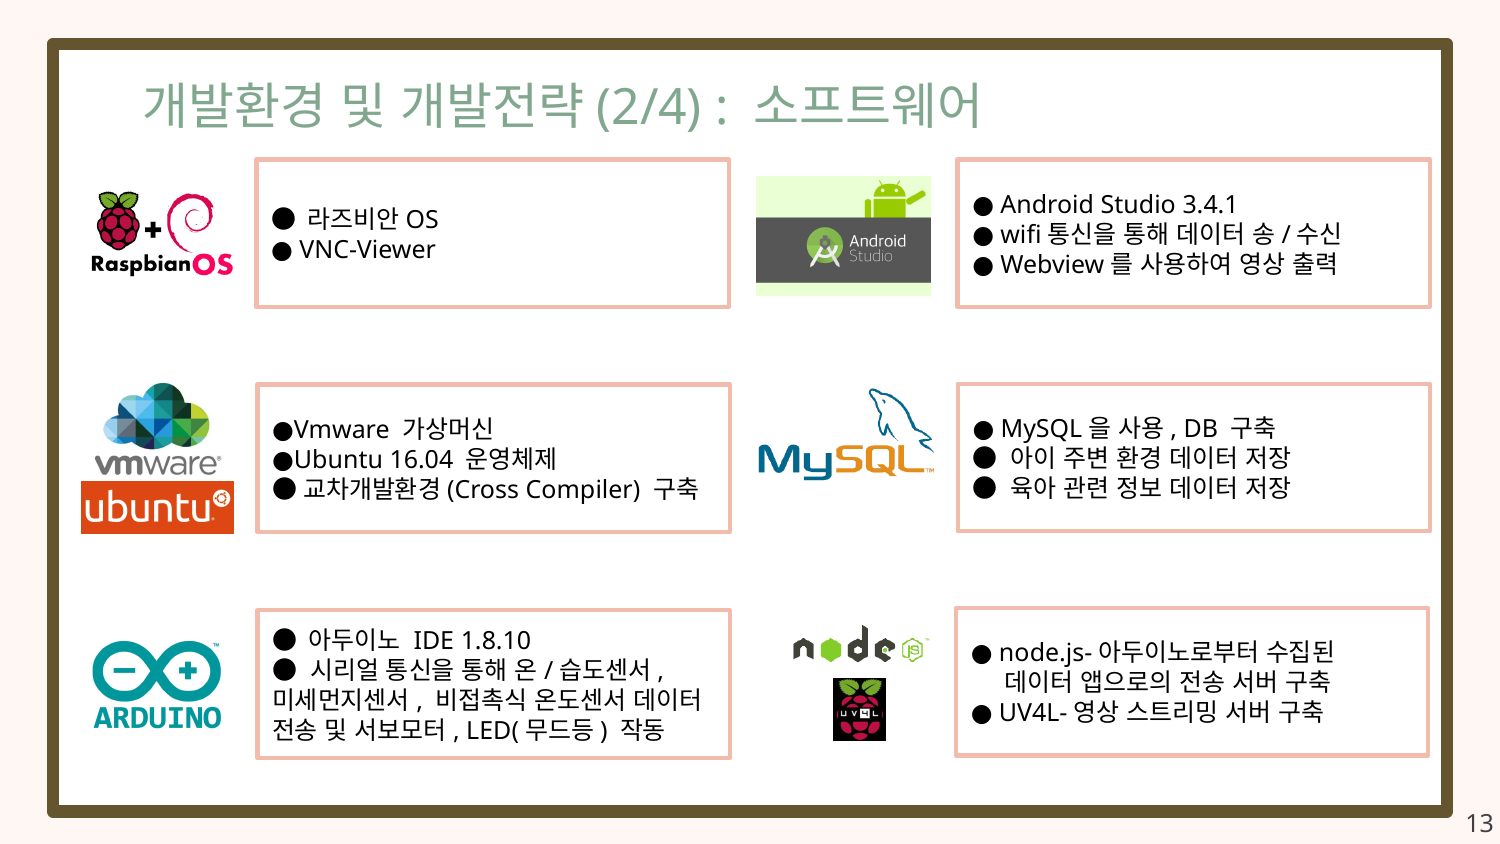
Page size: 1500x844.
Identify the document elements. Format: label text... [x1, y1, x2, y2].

text_box ● 라즈비안OS ● VNC-Viewer [254, 157, 731, 309]
picture [87, 381, 227, 477]
picture [85, 629, 229, 734]
text_box ● 아두이노 IDE 1.8.10 ● 시리얼 통신을 통해 온/습도센서, 미세먼지센서, 비접촉식 온도센서 데이터 전송 및 서보모터, LED(무드등) 작동 [255, 608, 732, 760]
picture [756, 175, 931, 297]
text_box 13 [1450, 800, 1500, 844]
picture [756, 386, 938, 482]
text_box ● MySQL을 사용, DB 구축 ● 아이 주변 환경 데이터 저장 ● 육아 관련 정보 데이터 저장 [956, 382, 1432, 533]
text_box 개발환경 및 개발전략(2/4) : 소프트웨어 [127, 67, 999, 143]
picture [81, 481, 234, 535]
text_box ● node.js-아두이노로부터 수집된 데이터 앱으로의 전송 서버 구축 ● UV4L-영상 스트리밍 서버 구축 [954, 606, 1430, 758]
picture [788, 607, 931, 741]
text_box ●Vmware 가상머신 ●Ubuntu 16.04 운영체제 ●교차개발환경(Cross Compiler) 구축 [255, 382, 732, 534]
picture [78, 185, 243, 280]
text_box [51, 42, 1449, 814]
text_box ● Android Studio 3.4.1 ● wifi통신을 통해 데이터 송/수신 ● Webview를 사용하여 영상 출력 [955, 157, 1432, 309]
